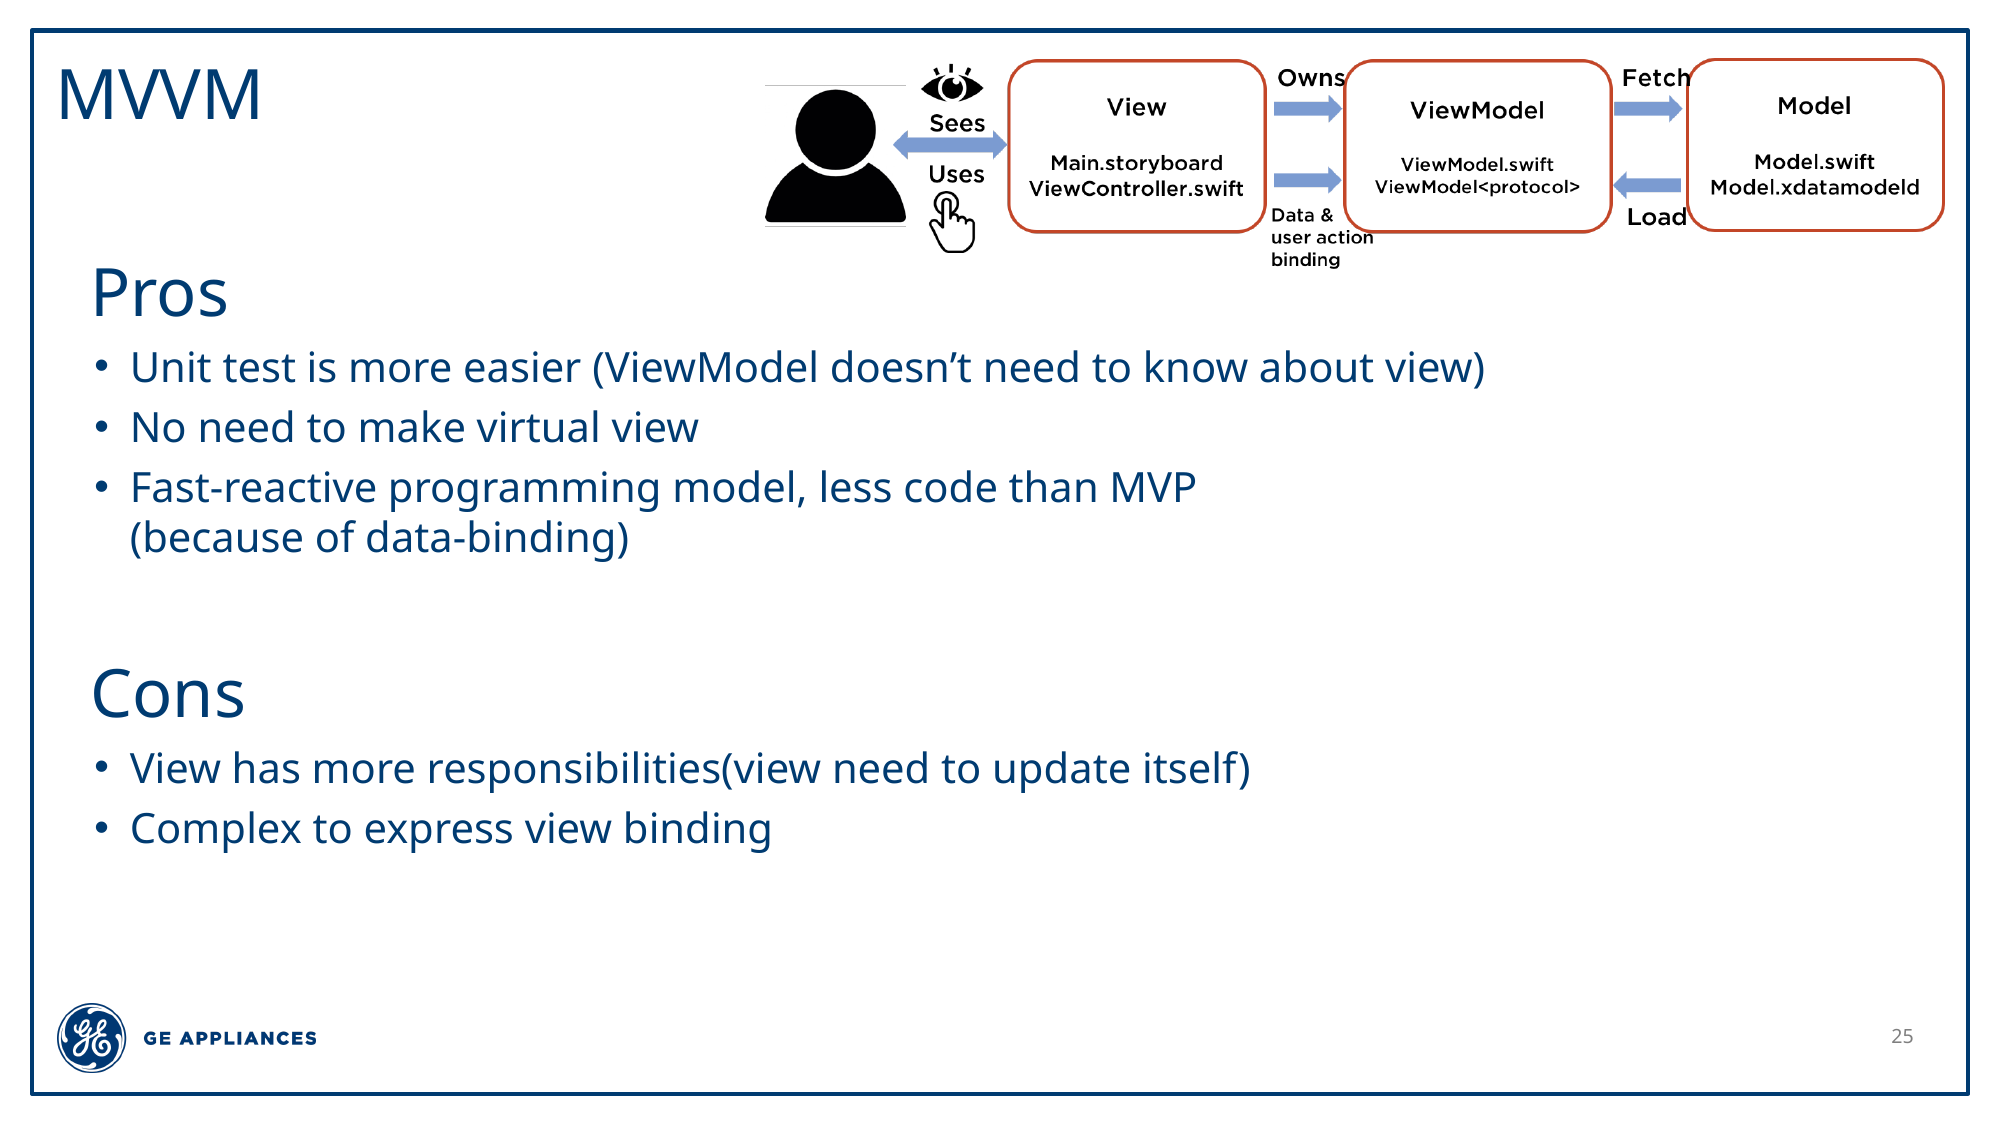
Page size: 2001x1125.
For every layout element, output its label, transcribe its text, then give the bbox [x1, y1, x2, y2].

picture [57, 1003, 316, 1073]
picture [765, 50, 1945, 281]
title MVVM [55, 50, 763, 217]
list Pros Unit test is more easier (ViewModel doesn’t need to know about view) No need to make virtual view Fast-reactive programming model, less code than MVP (because of data-binding) Cons View has more responsibilities(view need to update itself) Complex to express view binding [90, 249, 1910, 982]
